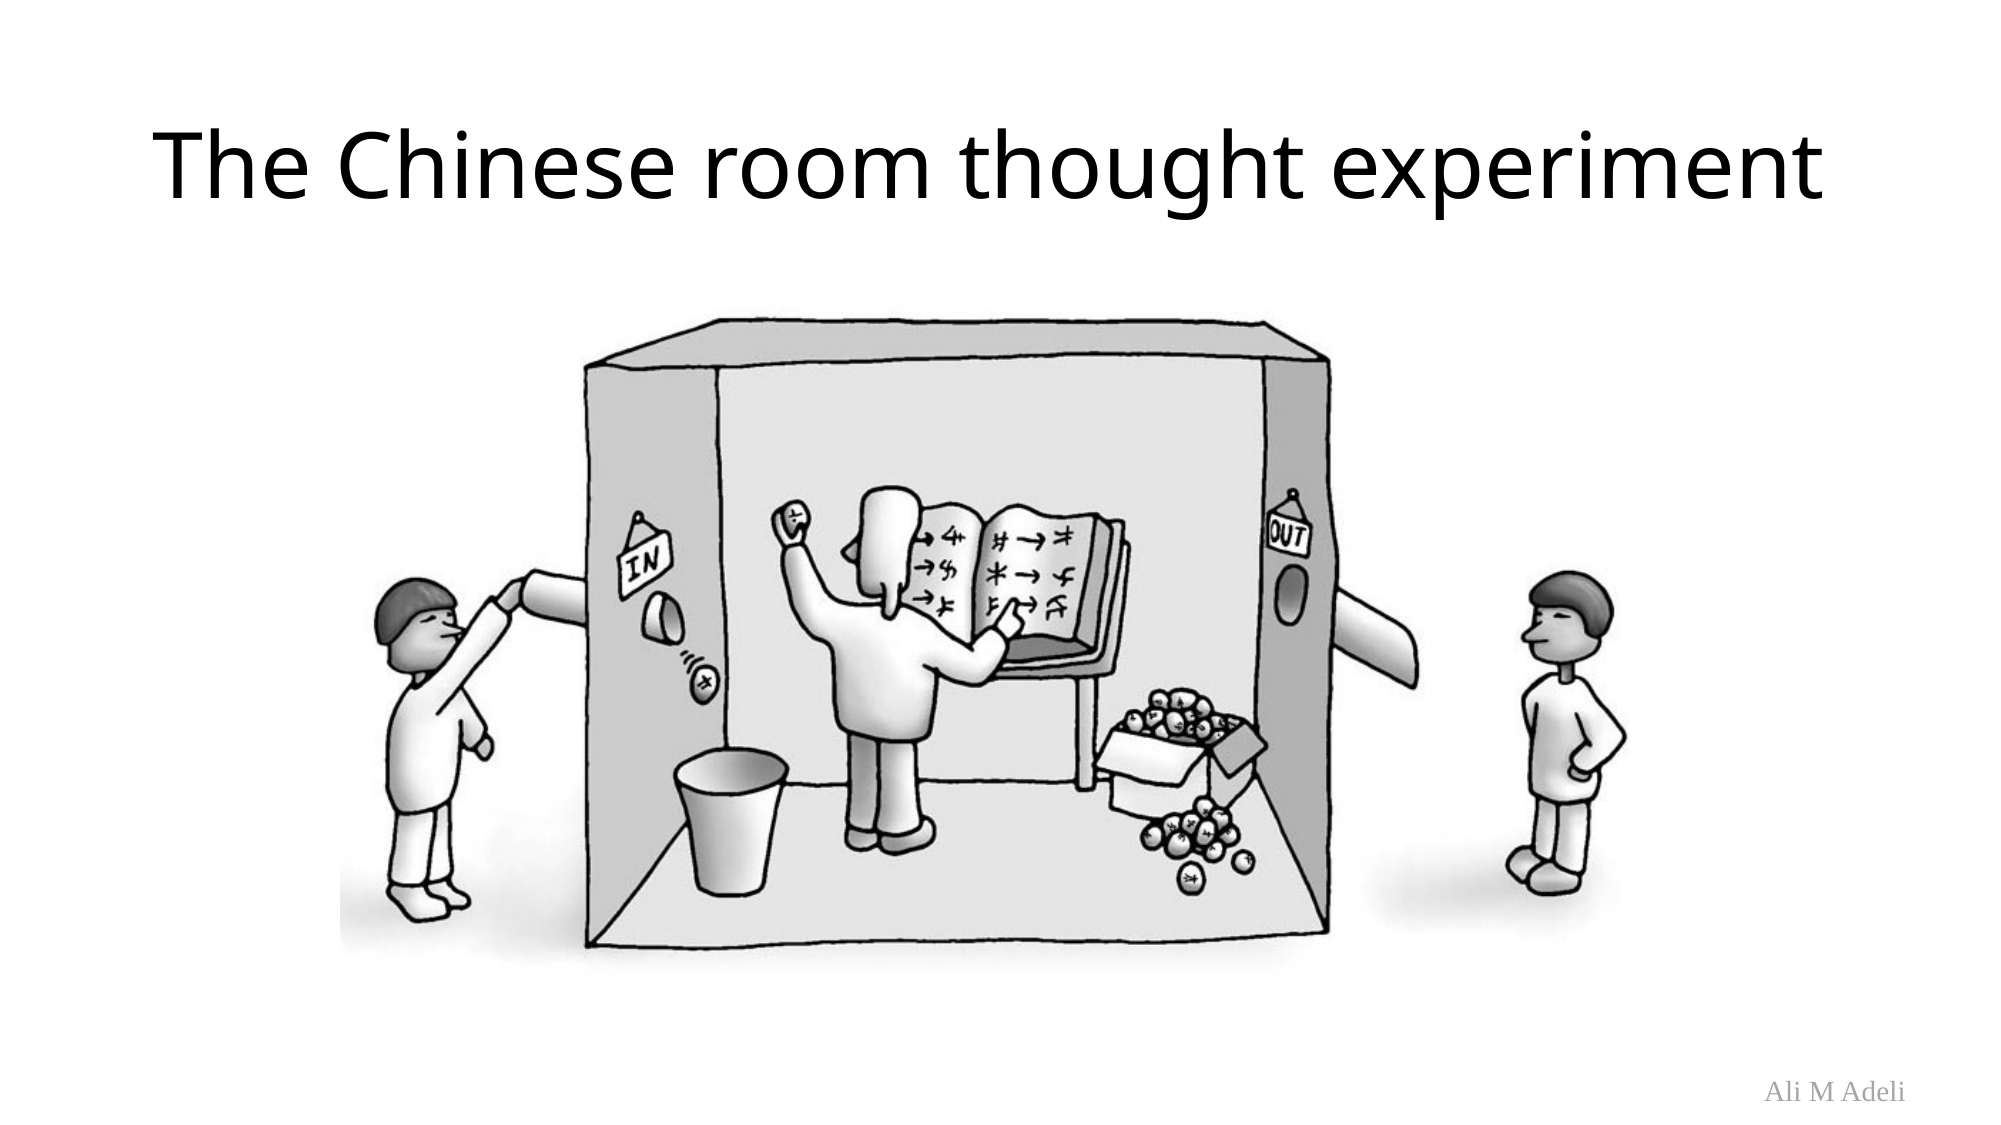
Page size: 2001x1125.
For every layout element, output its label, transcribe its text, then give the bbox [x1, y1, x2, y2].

title The Chinese room thought experiment [137, 59, 1863, 278]
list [340, 277, 1660, 992]
